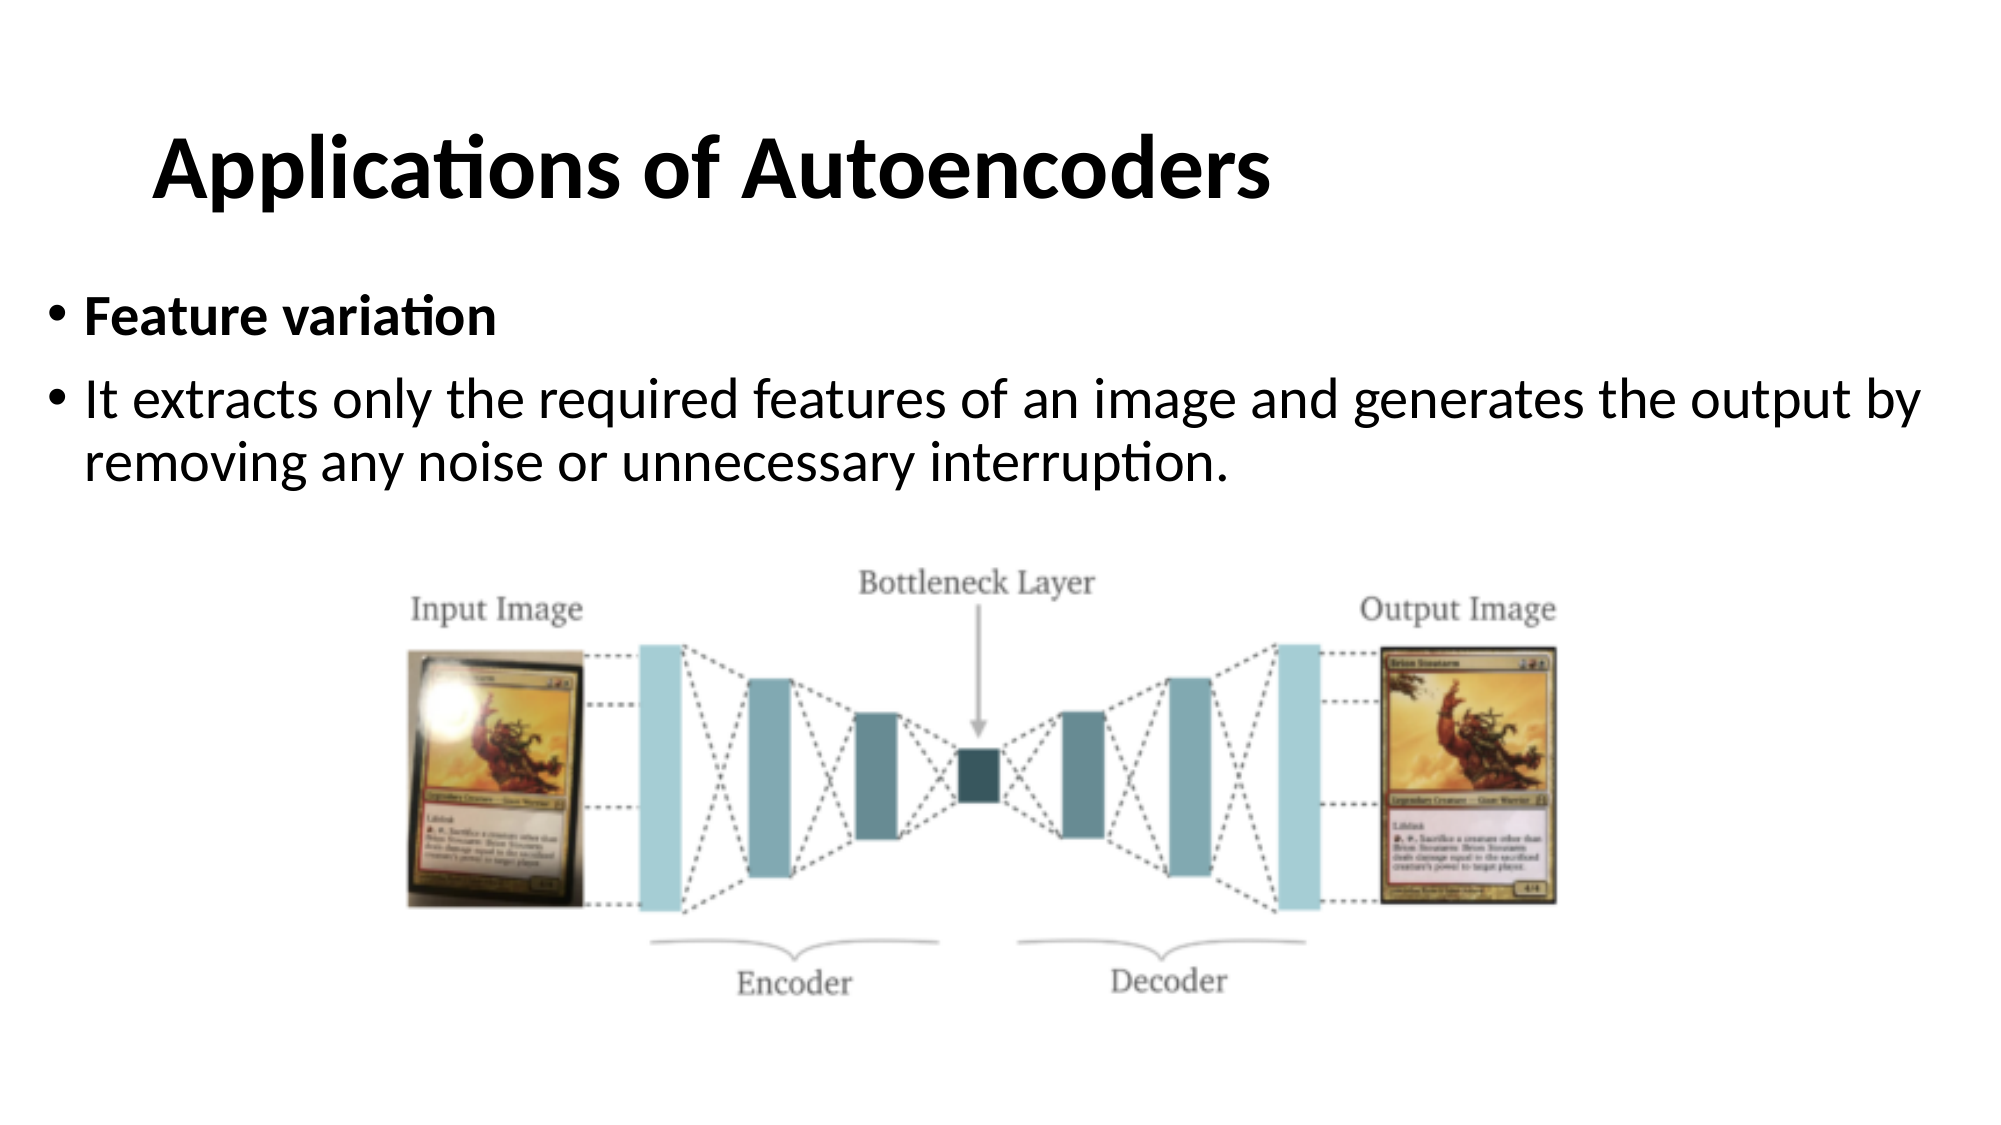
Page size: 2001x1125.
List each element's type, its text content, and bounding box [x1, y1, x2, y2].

title Applications of Autoencoders [137, 59, 1863, 277]
picture [372, 554, 1598, 1018]
list Feature variation It extracts only the required features of an image and generates the output by removing any noise or unnecessary interruption. [32, 277, 1983, 1107]
